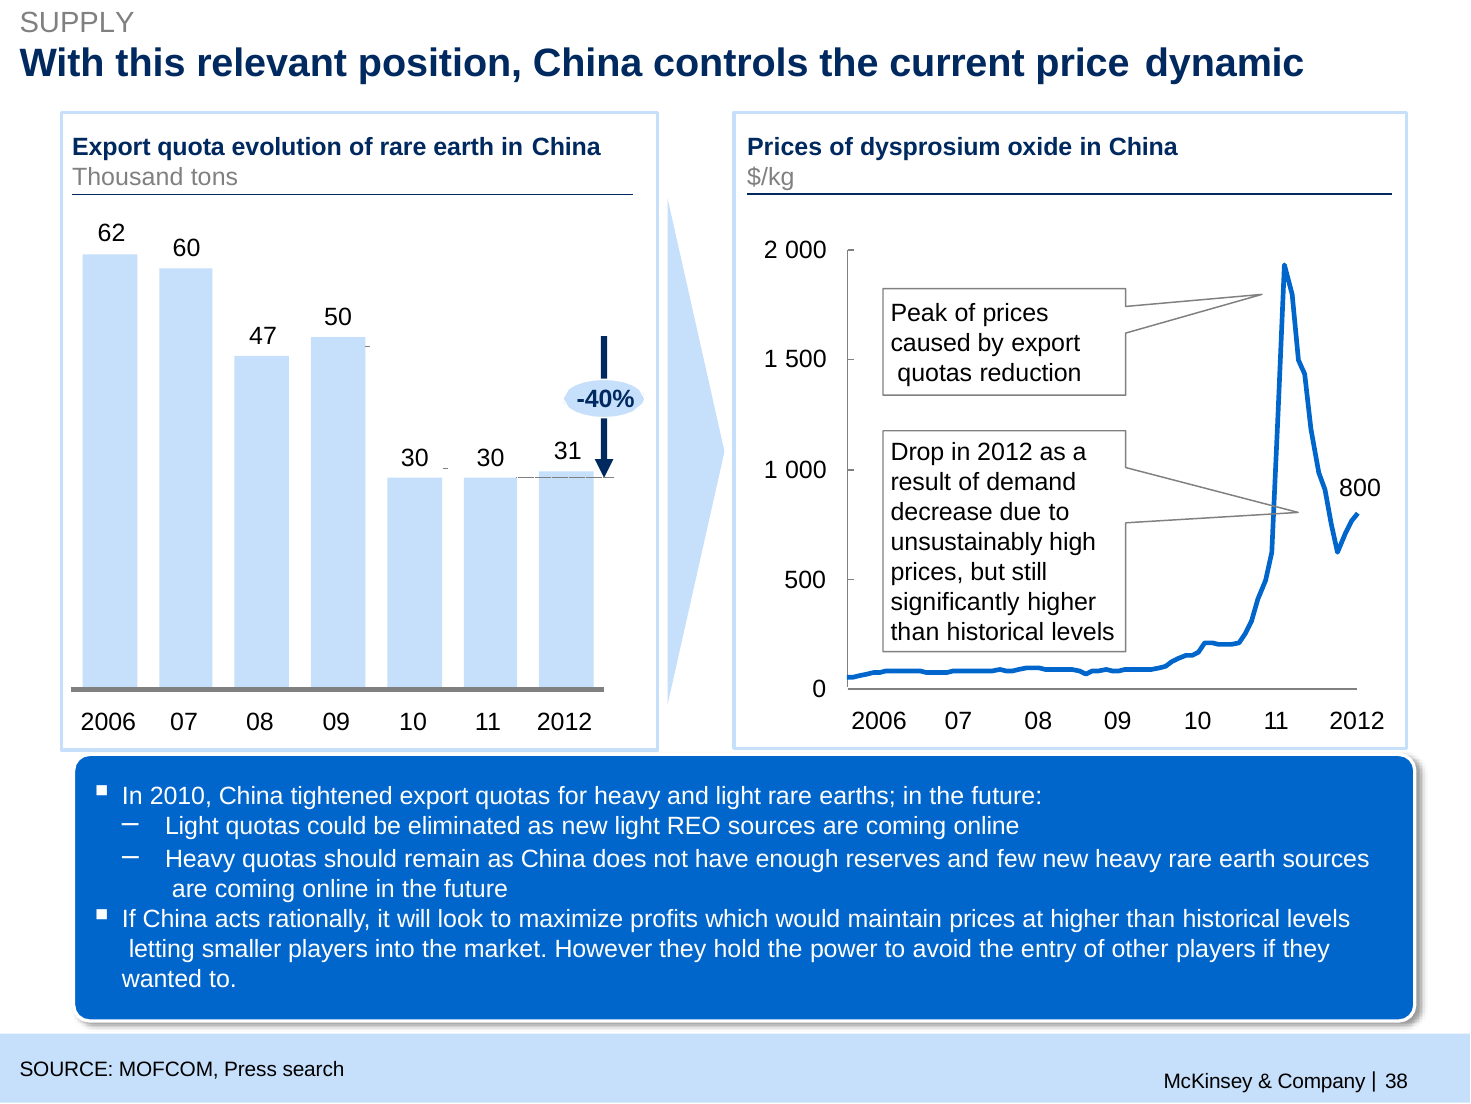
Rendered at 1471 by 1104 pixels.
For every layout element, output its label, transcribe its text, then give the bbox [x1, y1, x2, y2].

text_box McKinsey & Company | 38 [1161, 1049, 1428, 1097]
text_box SUPPLY [17, 1, 135, 74]
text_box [59, 110, 1409, 753]
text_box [67, 748, 1431, 1037]
text_box SOURCE: MOFCOM, Press search [17, 1053, 350, 1081]
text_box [844, 248, 1361, 690]
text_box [515, 335, 646, 479]
title With this relevant position, China controls the current price dynamic [17, 34, 1311, 221]
